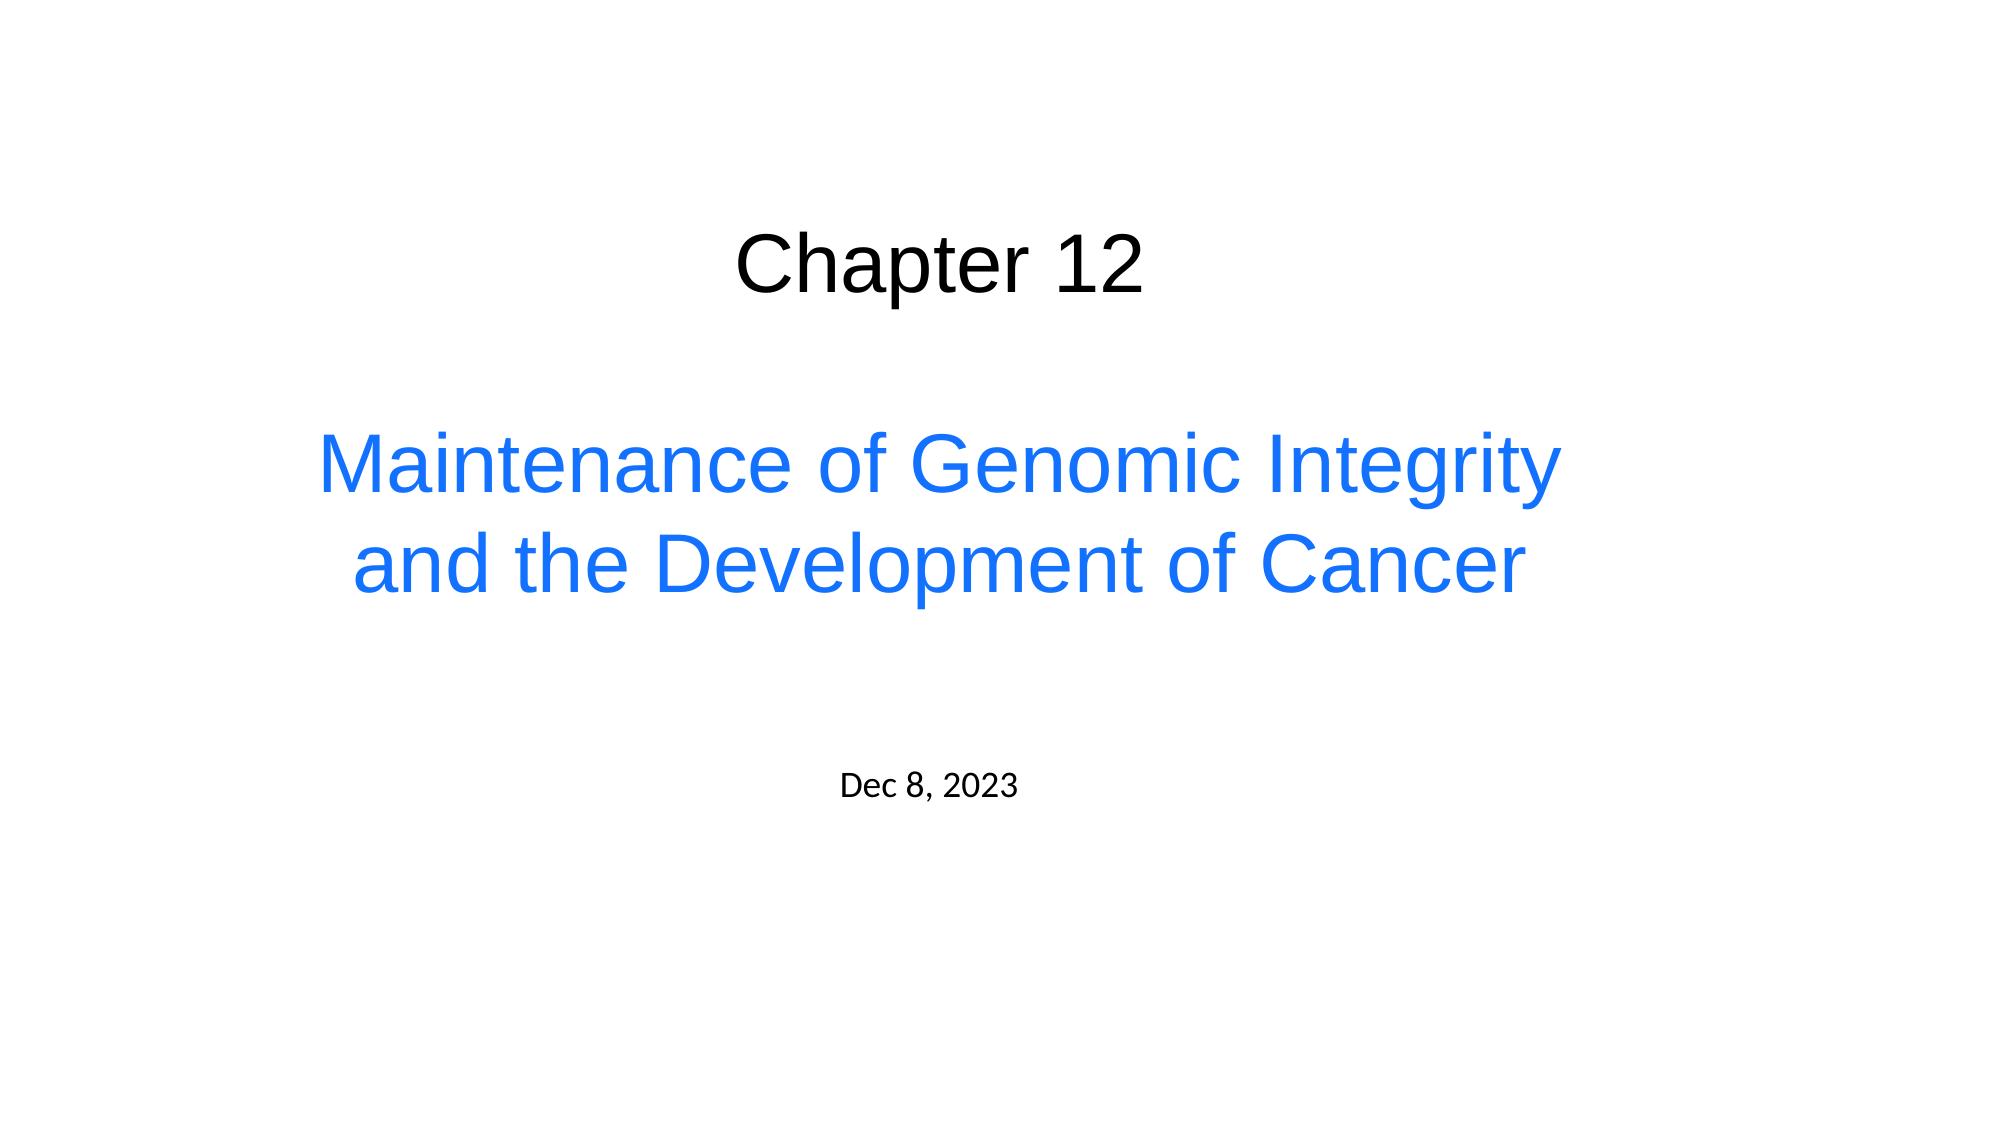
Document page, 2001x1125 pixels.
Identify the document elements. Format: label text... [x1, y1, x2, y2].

text_box Chapter 12 Maintenance of Genomic Integrity and the Development of Cancer [235, 201, 1646, 617]
text_box Dec 8, 2023 [825, 752, 1034, 813]
